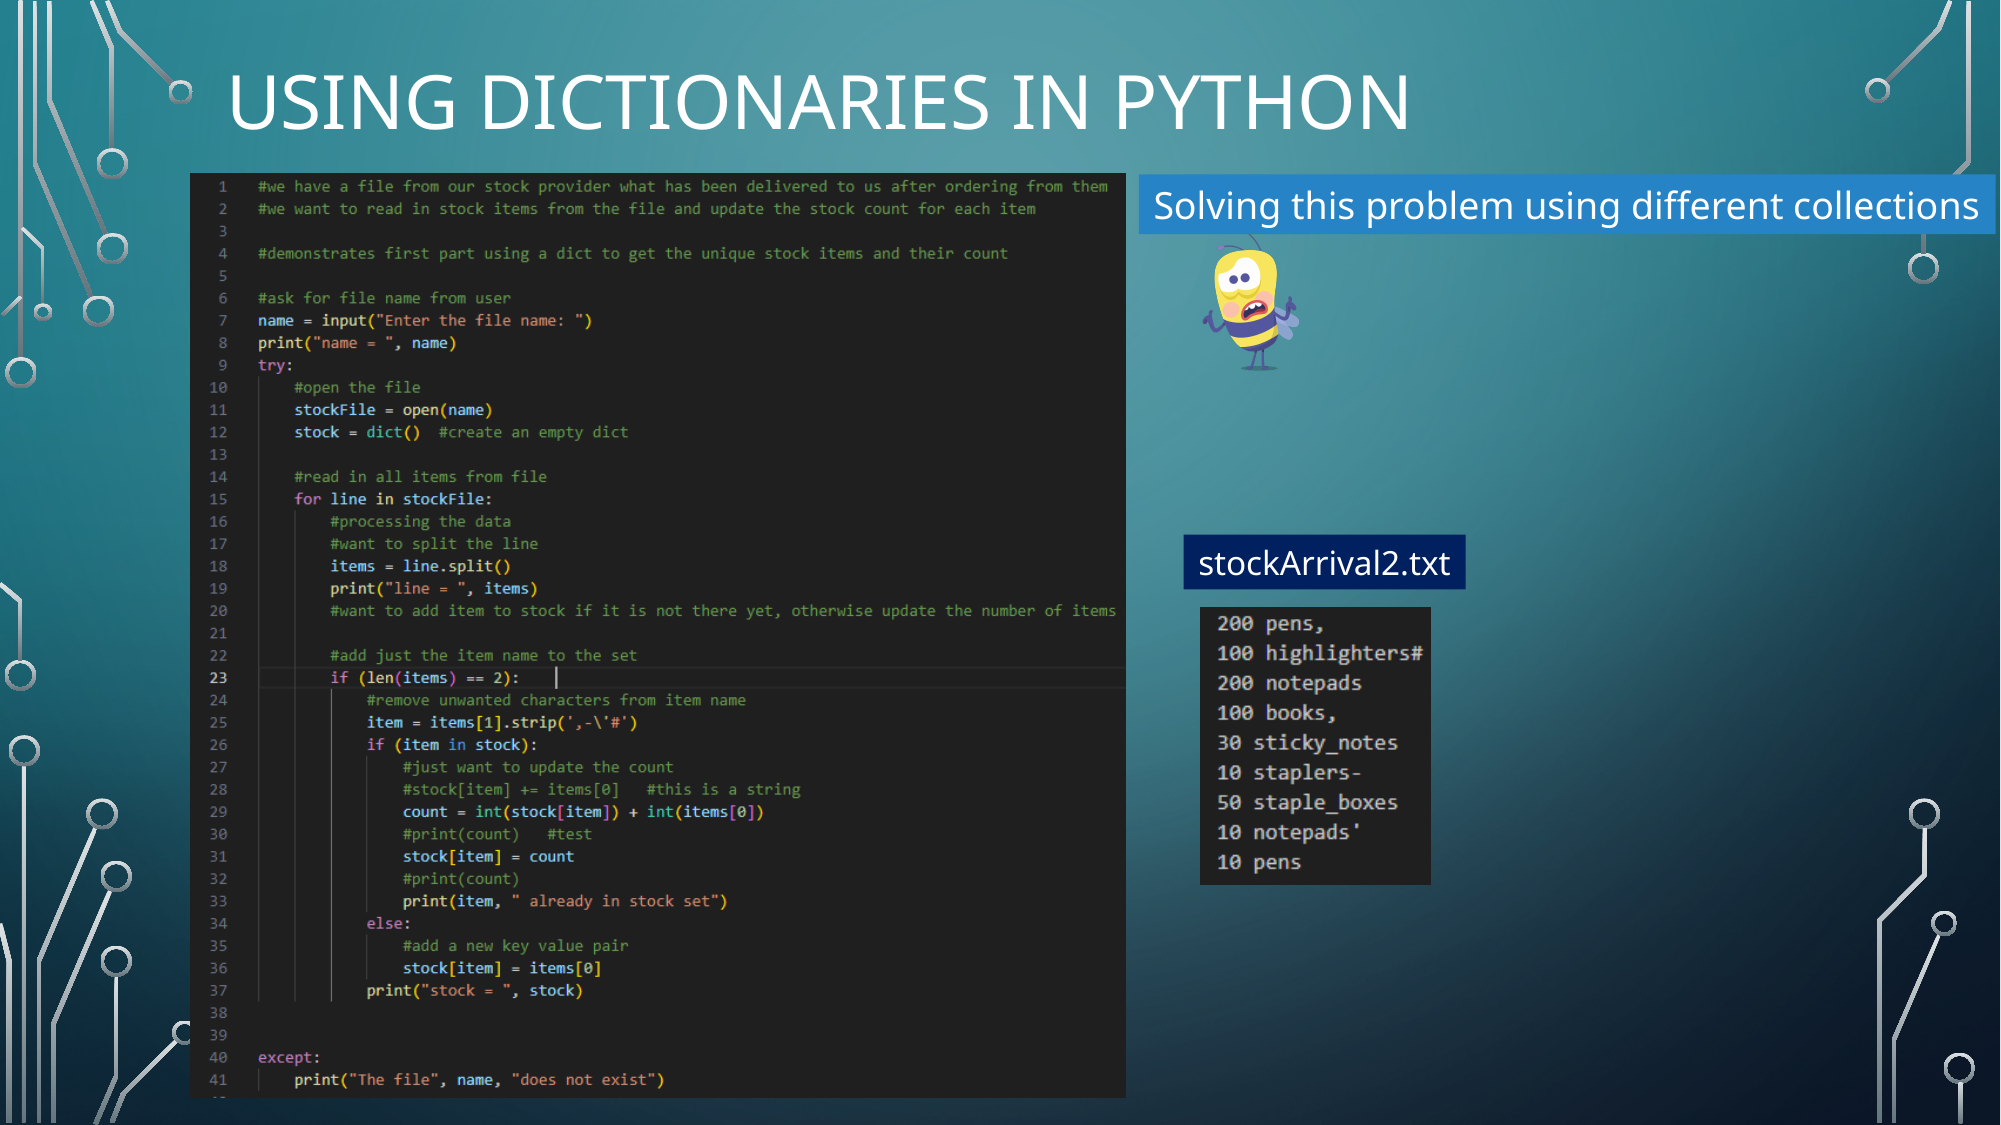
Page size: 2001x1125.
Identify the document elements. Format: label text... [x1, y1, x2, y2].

picture [189, 173, 1126, 1098]
picture [1173, 224, 1325, 377]
title using dictionaries in python [211, 0, 1836, 227]
text_box stockArrival2.txt [1183, 534, 1466, 590]
picture [1200, 607, 1431, 885]
text_box Solving this problem using different collections [1138, 174, 1996, 235]
